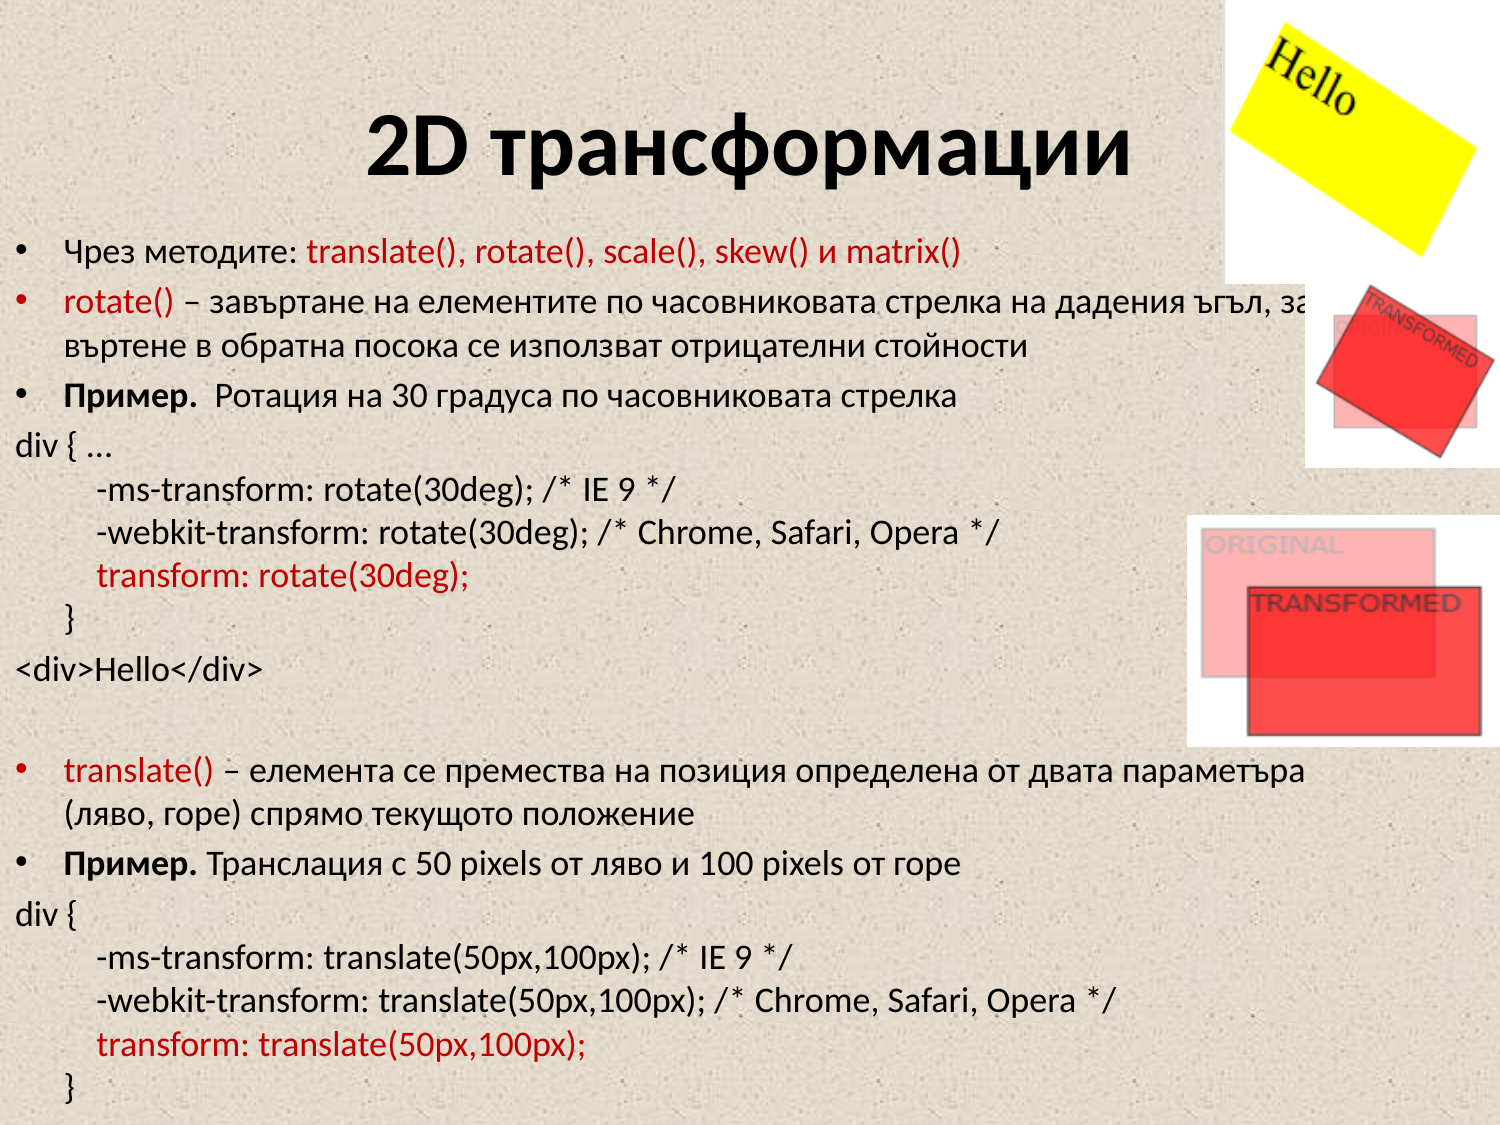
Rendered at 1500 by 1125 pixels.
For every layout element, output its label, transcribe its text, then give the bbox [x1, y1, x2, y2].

list Чрез методите: translate(), rotate(), scale(), skew() и matrix() rotate() – завъртане на елементите по часовниковата стрелка на дадения ъгъл, за въртене в обратна посока се използват отрицателни стойности Пример. Ротация на 30 градуса по часовниковата стрелка div { ... -ms-transform: rotate(30deg); /* IE 9 */ -webkit-transform: rotate(30deg); /* Chrome, Safari, Opera */ transform: rotate(30deg); } <div>Hello</div> translate() – елемента се премества на позиция определена от двата параметъра (ляво, горе) спрямо текущото положение Пример. Транслация с 50 pixels от ляво и 100 pixels от горе div { -ms-transform: translate(50px,100px); /* IE 9 */ -webkit-transform: translate(50px,100px); /* Chrome, Safari, Opera */ transform: translate(50px,100px); } [0, 219, 1350, 1125]
picture [0, 0, 1500, 1125]
title 2D трансформации [75, 45, 1217, 219]
